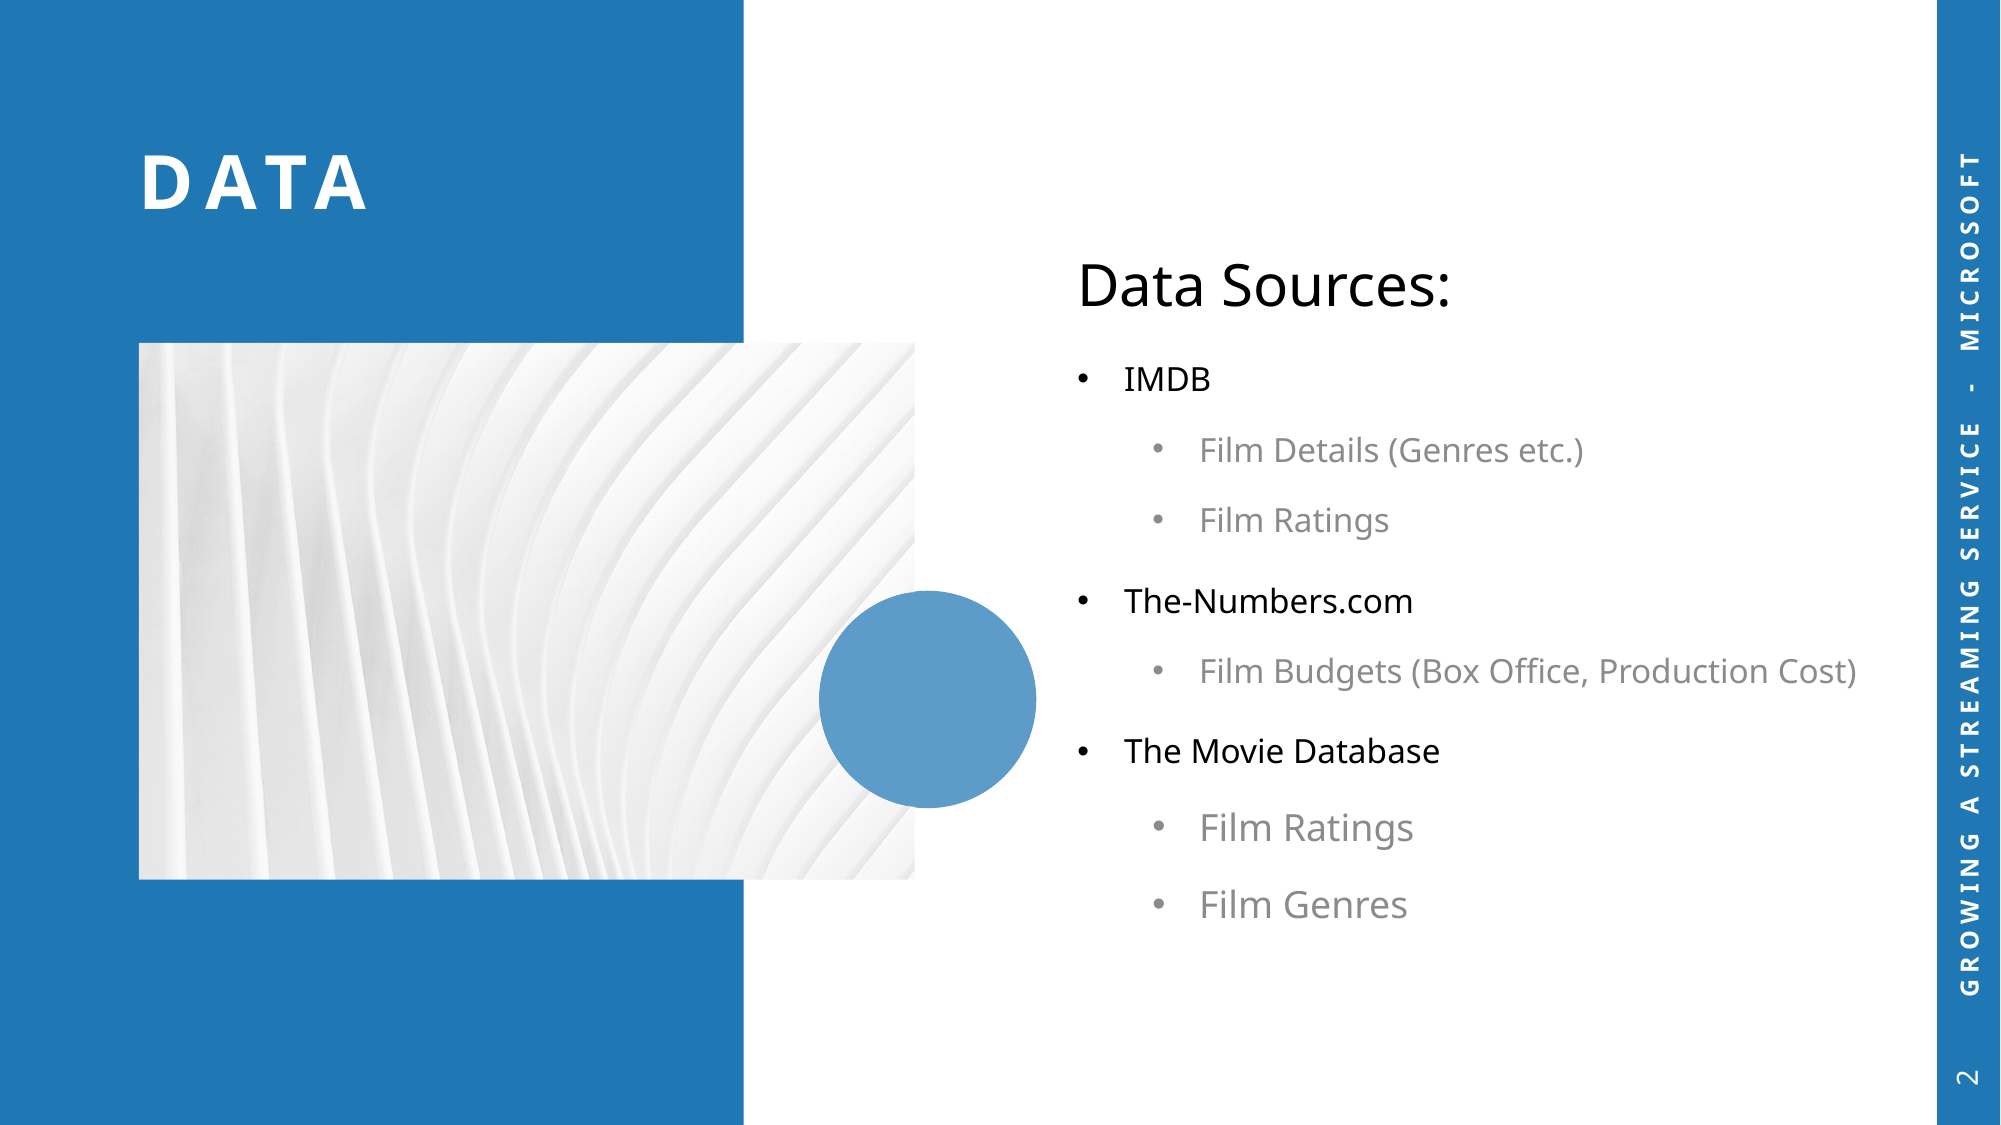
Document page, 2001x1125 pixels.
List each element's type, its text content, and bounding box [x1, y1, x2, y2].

slide_number 2 [1937, 1032, 2000, 1125]
list Data Sources: IMDB Film Details (Genres etc.) Film Ratings The-Numbers.com Film Budgets (Box Office, Production Cost) The Movie Database Film Ratings Film Genres [1077, 212, 1900, 970]
title Data [139, 145, 1863, 331]
picture [138, 342, 915, 880]
footer Growing a streaming service - Microsoft [1937, 0, 2000, 1032]
